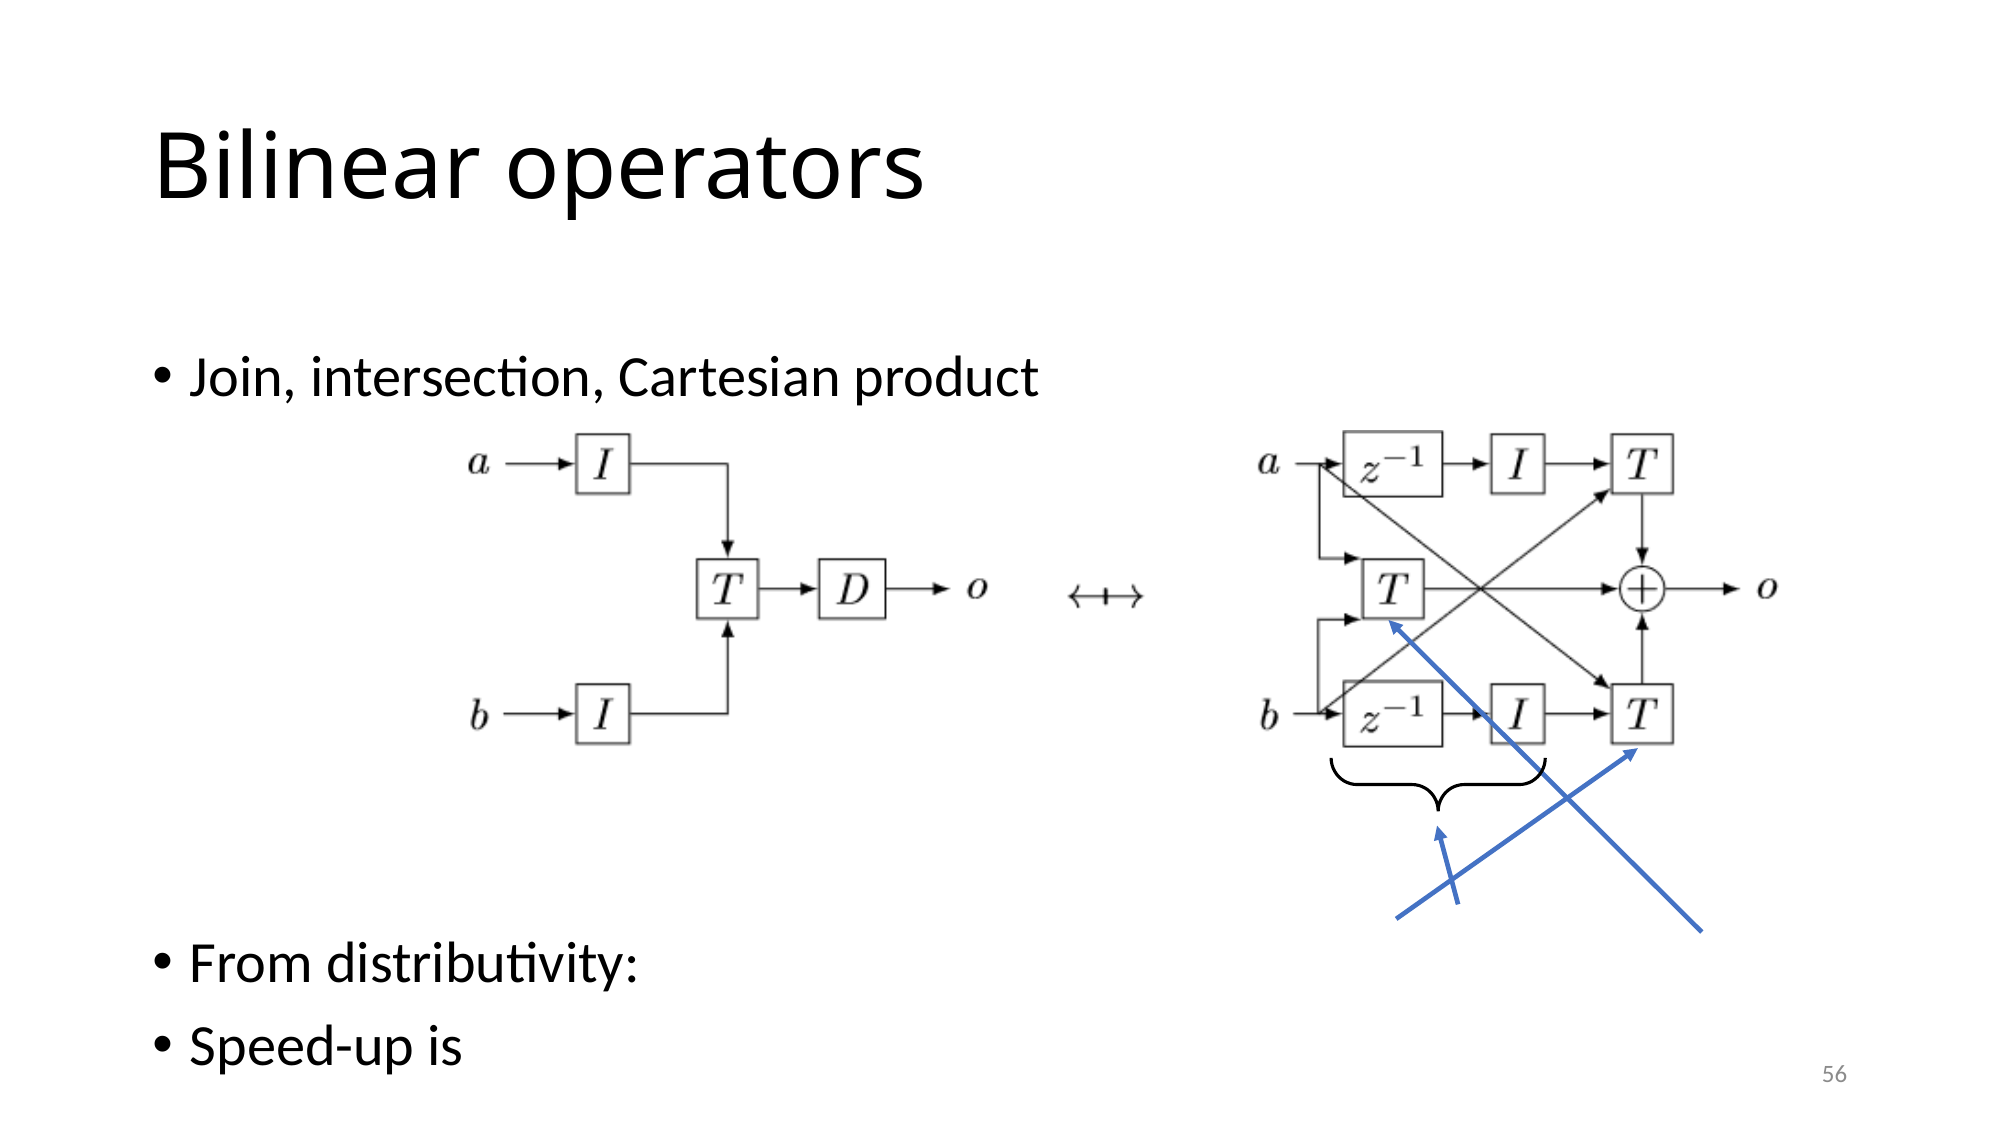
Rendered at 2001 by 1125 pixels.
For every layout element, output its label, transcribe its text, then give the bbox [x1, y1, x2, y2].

picture [427, 430, 1821, 759]
text_box [1330, 759, 1388, 786]
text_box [1388, 620, 1702, 933]
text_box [1396, 748, 1638, 919]
slide_number 56 [1798, 1042, 1863, 1103]
title Bilinear operators [137, 59, 1863, 278]
